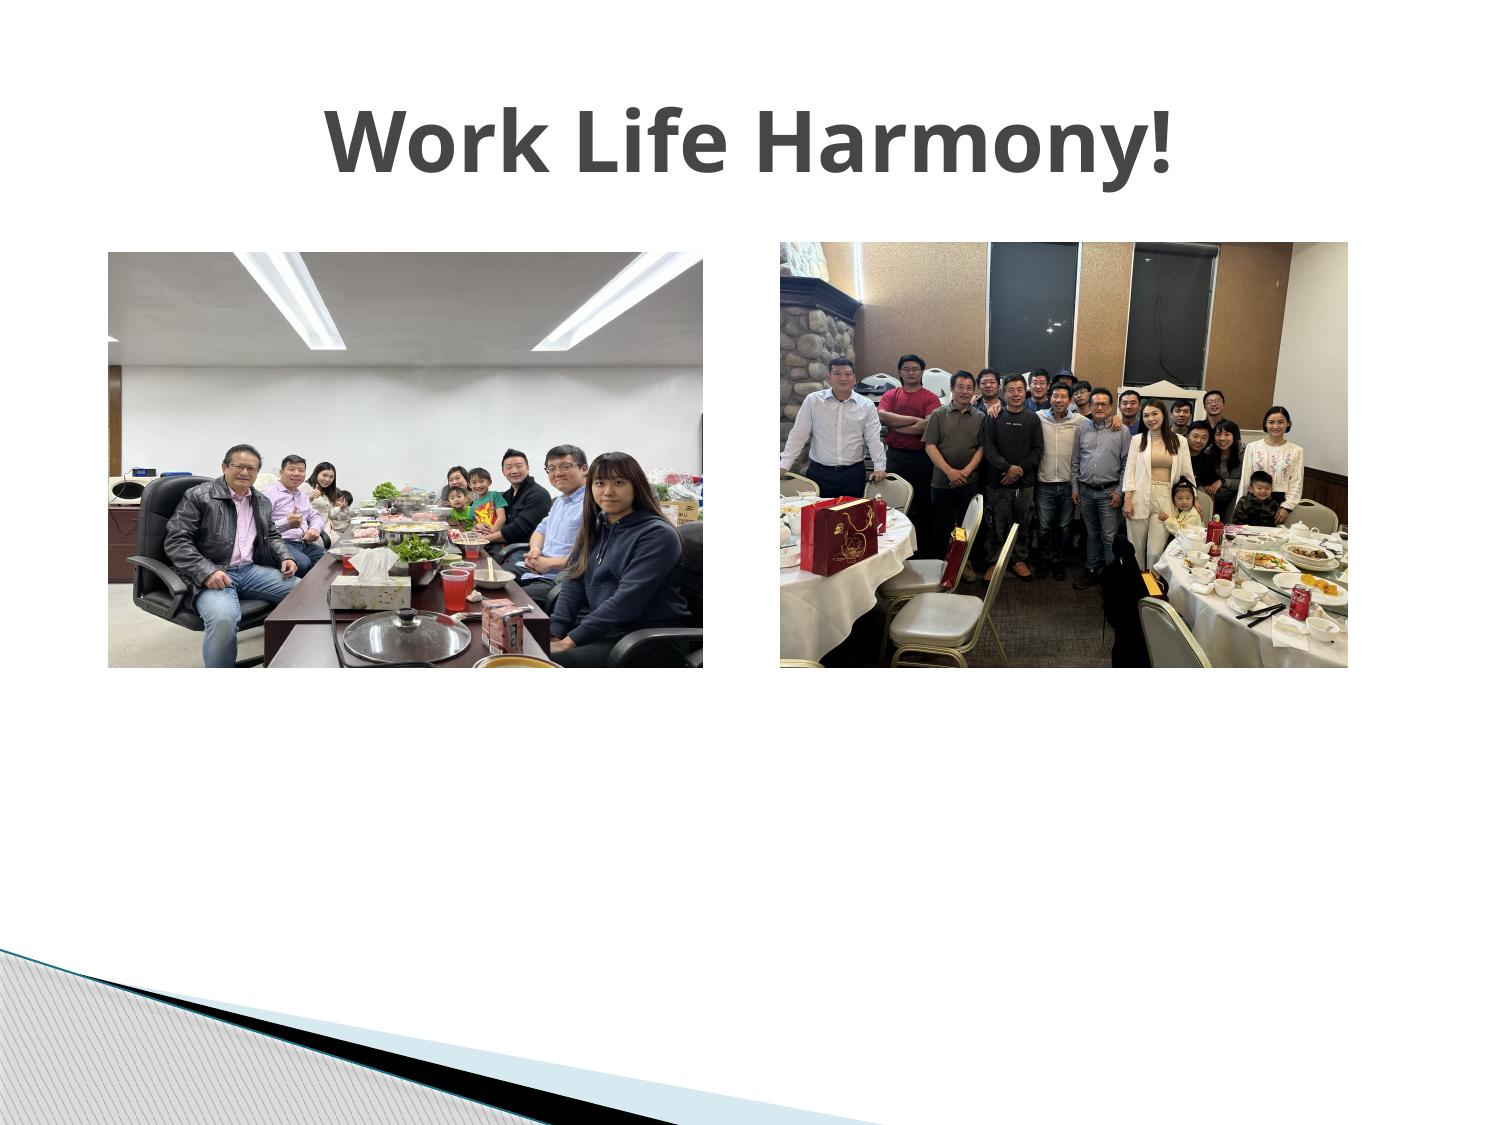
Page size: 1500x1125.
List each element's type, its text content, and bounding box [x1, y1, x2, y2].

title Work Life Harmony! [75, 45, 1425, 233]
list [108, 252, 703, 668]
picture [780, 242, 1348, 668]
